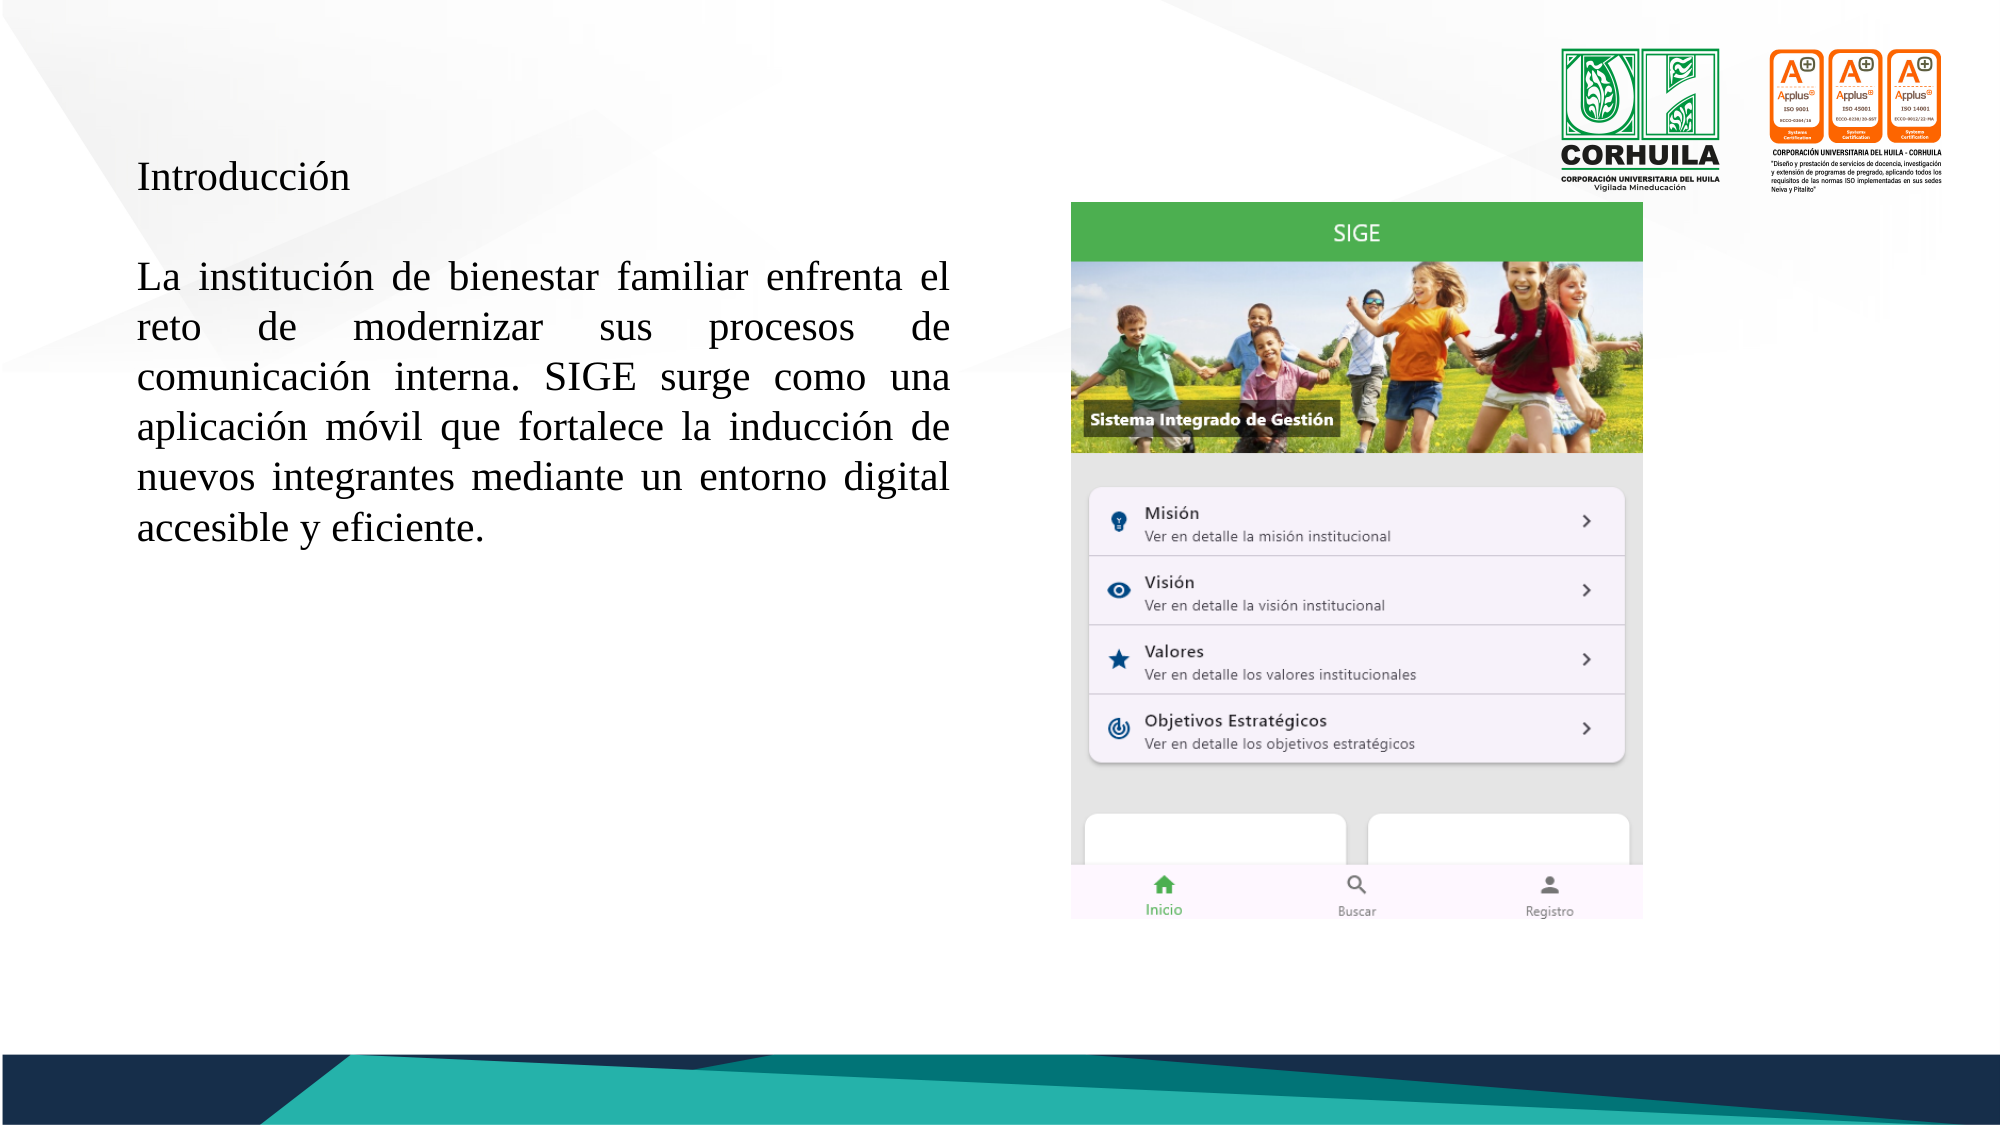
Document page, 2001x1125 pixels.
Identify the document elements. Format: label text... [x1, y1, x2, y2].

text_box Introducción La institución de bienestar familiar enfrenta el reto de modernizar sus procesos de comunicación interna. SIGE surge como una aplicación móvil que fortalece la inducción de nuevos integrantes mediante un entorno digital accesible y eficiente. [122, 141, 966, 557]
picture [0, 0, 2000, 1125]
